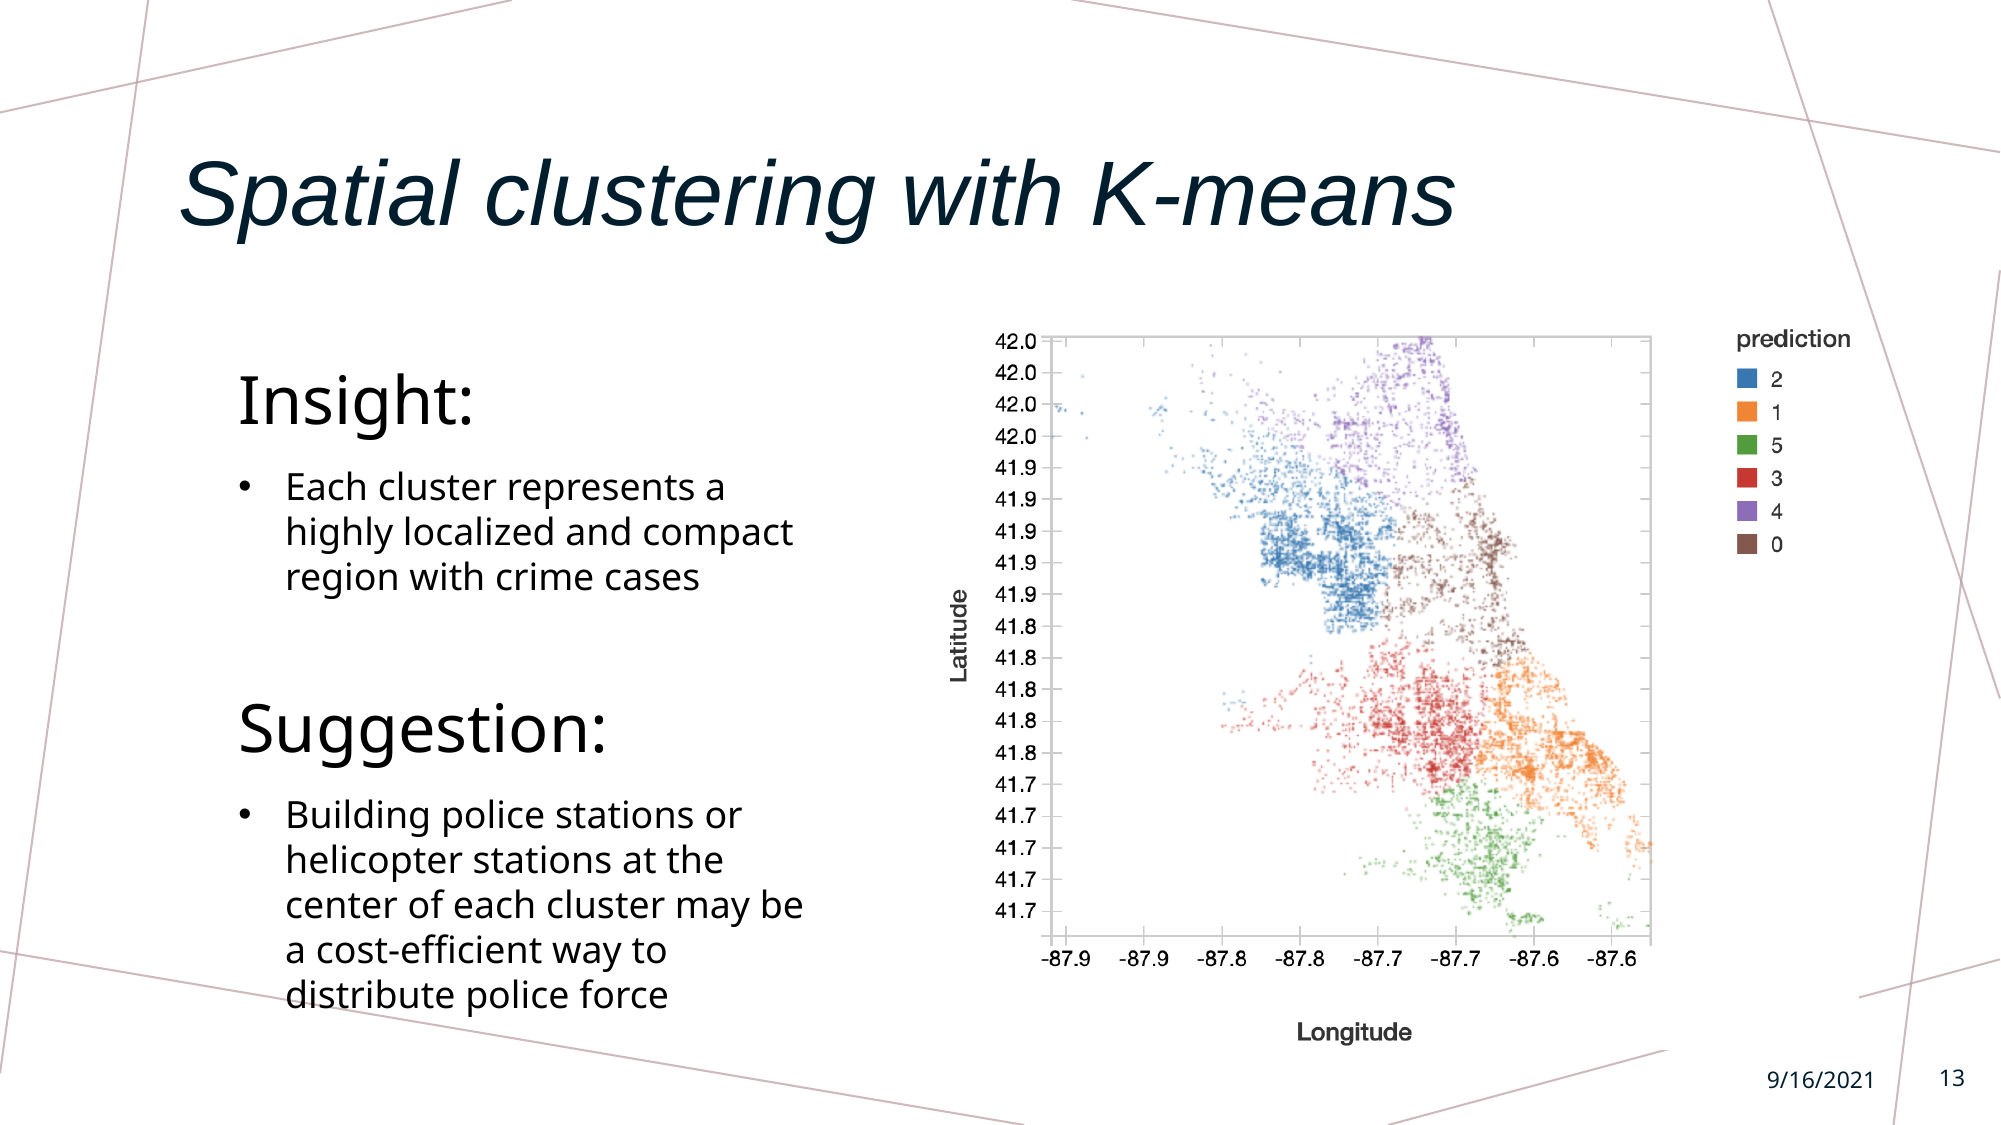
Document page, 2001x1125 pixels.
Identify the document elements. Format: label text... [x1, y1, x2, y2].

slide_number 13 [1903, 1049, 1981, 1110]
text_box Suggestion: Building police stations or helicopter stations at the center of each cluster may be a cost-efficient way to distribute police force [223, 678, 836, 1024]
picture [945, 321, 1859, 1050]
text_box Insight: Each cluster represents a highly localized and compact region with crime cases [223, 350, 836, 606]
title Spatial clustering with K-means [163, 82, 1837, 310]
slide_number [1203, 1049, 1892, 1110]
